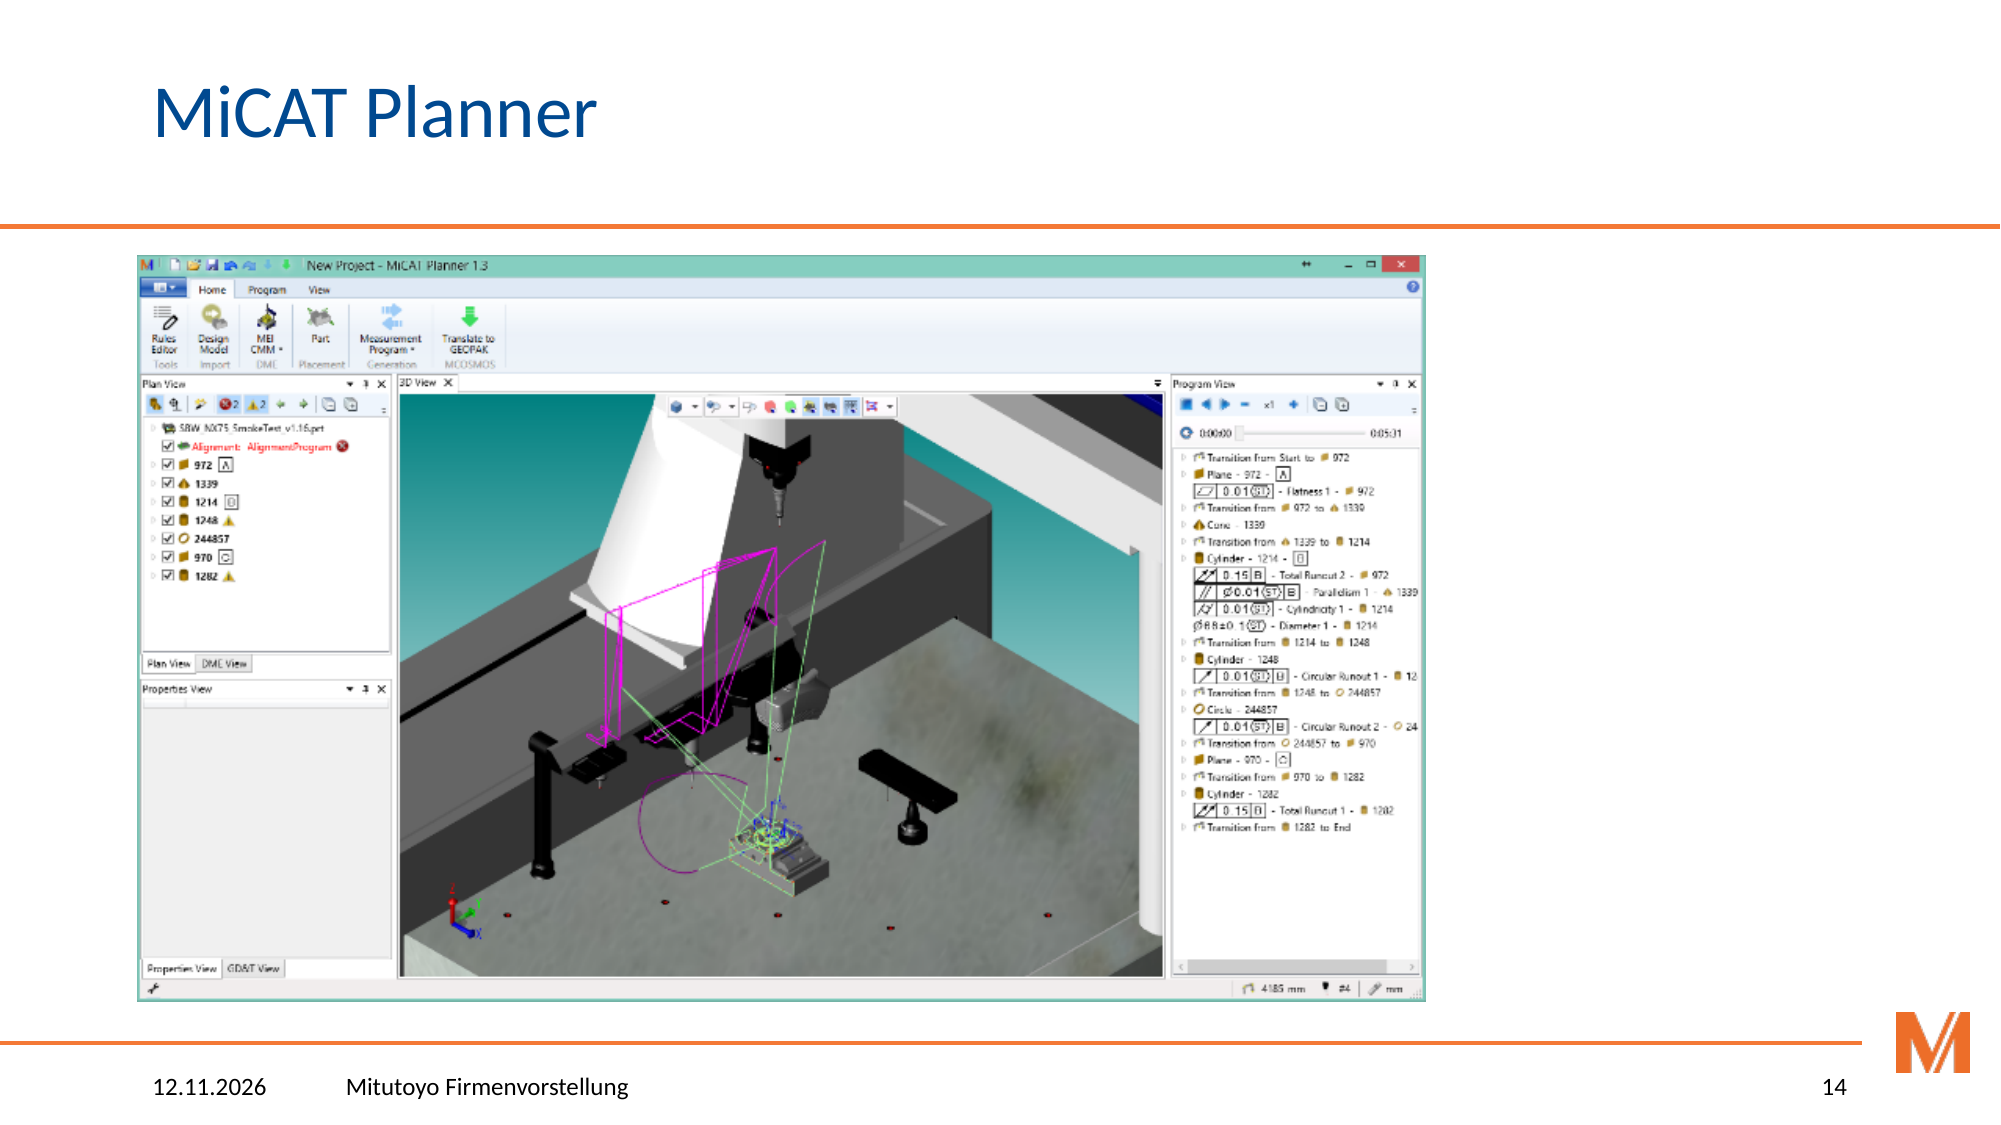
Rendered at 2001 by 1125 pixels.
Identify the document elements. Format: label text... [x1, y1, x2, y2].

picture [1896, 1012, 1970, 1073]
slide_number 14 [1743, 1055, 1863, 1116]
footer Mitutoyo Firmenvorstellung [330, 1055, 1721, 1116]
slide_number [137, 1055, 313, 1116]
title MiCAT Planner [137, 24, 1863, 203]
picture [137, 255, 1426, 1002]
